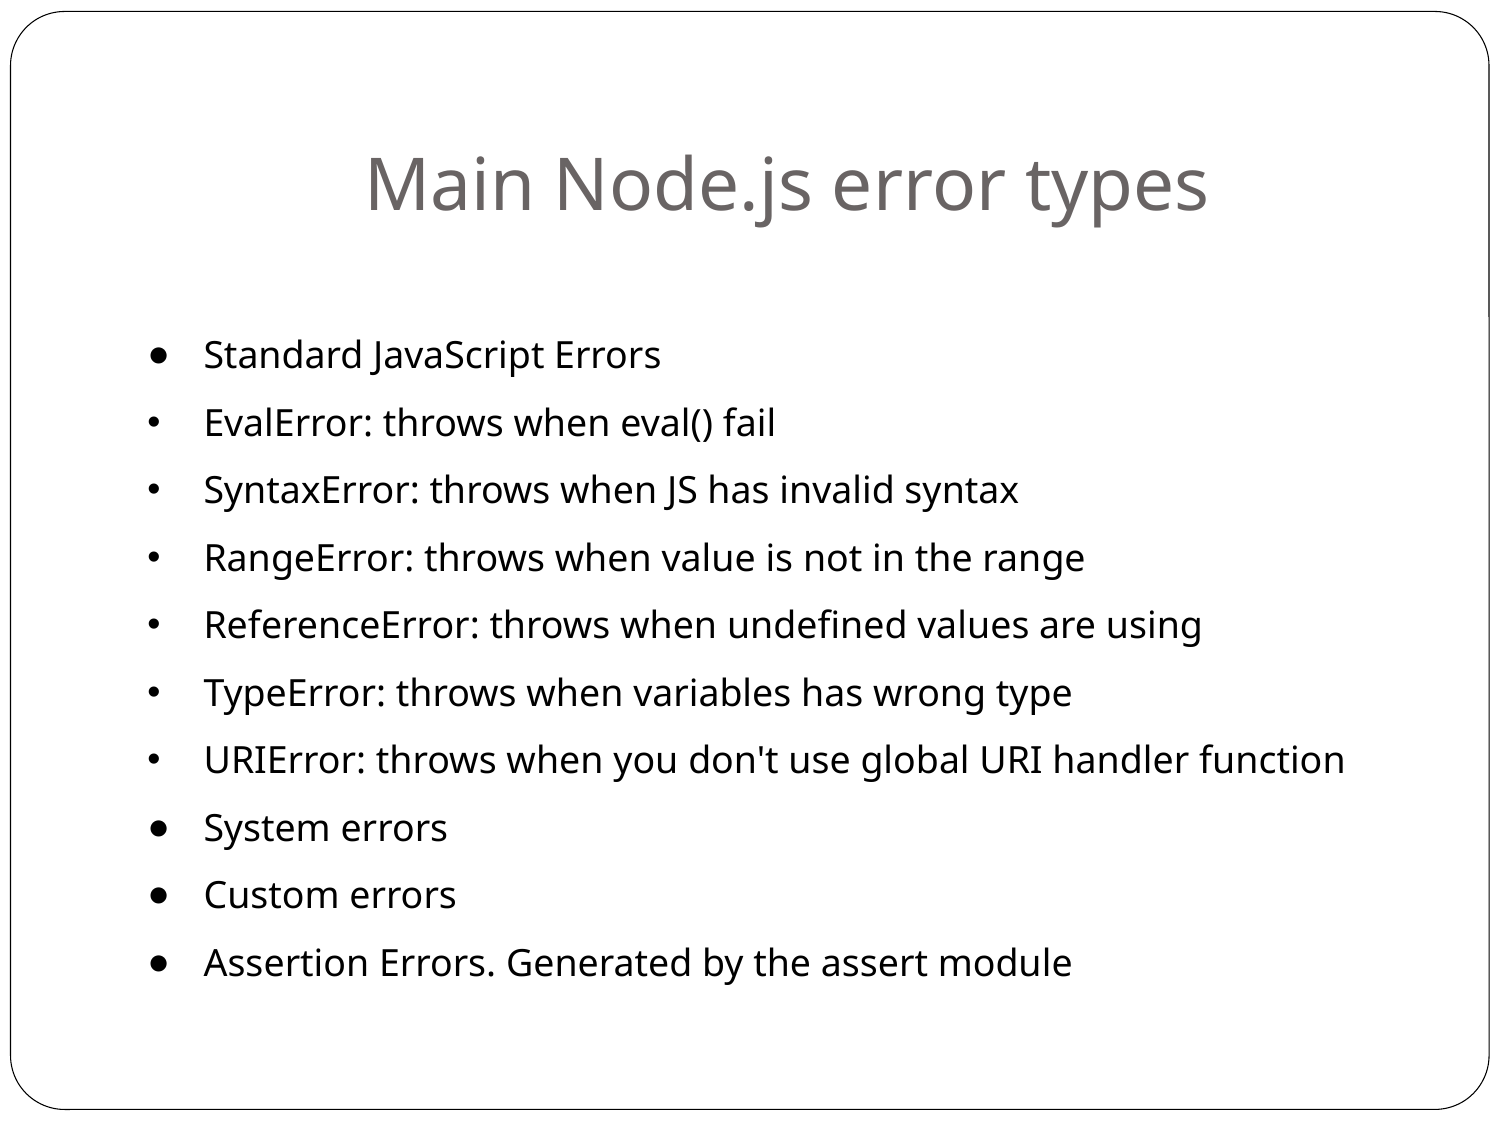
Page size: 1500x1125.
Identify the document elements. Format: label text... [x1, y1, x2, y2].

text_box Standard JavaScript Errors EvalError: throws when eval() fail SyntaxError: throws when JS has invalid syntax RangeError: throws when value is not in the range ReferenceError: throws when undefined values are using TypeError: throws when variables has wrong type URIError: throws when you don't use global URI handler function System errors Custom errors Assertion Errors. Generated by the assert module [117, 297, 1383, 995]
title Main Node.js error types [149, 44, 1426, 234]
